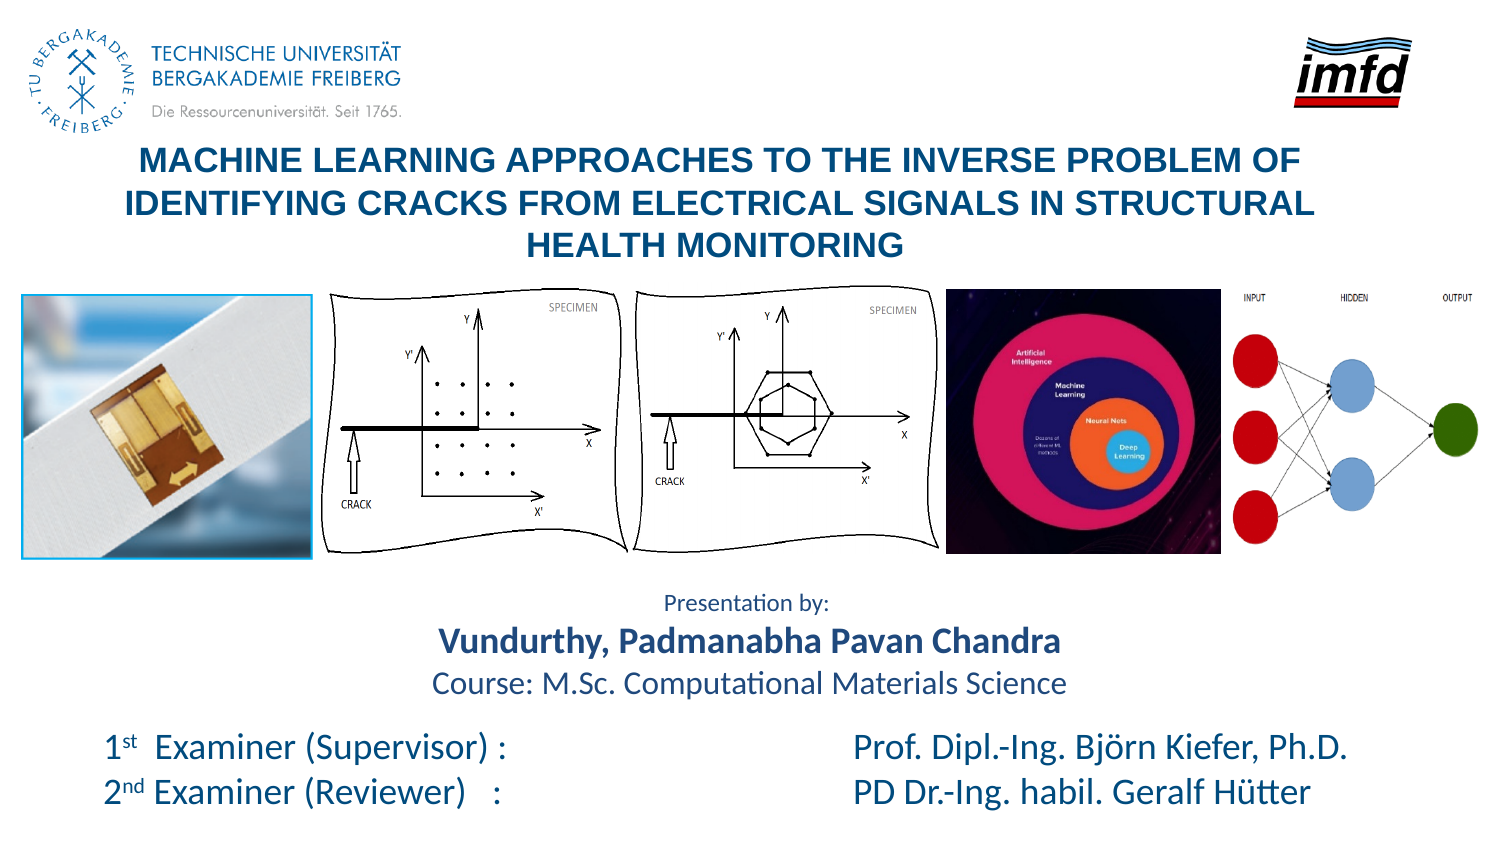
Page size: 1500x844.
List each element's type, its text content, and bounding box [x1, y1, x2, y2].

picture [29, 29, 134, 133]
text_box Presentation by: Vundurthy, Padmanabha Pavan Chandra Course: M.Sc. Computational Materials Science [362, 578, 1138, 709]
picture [24, 296, 310, 557]
picture [140, 29, 401, 133]
picture [946, 289, 1221, 555]
picture [316, 279, 942, 560]
picture [1285, 31, 1420, 113]
title MACHINE LEARNING APPROACHES TO THE INVERSE PROBLEM OF IDENTIFYING CRACKS FROM ELECTRICAL SIGNALS IN STRUCTURAL HEALTH MONITORING [88, 137, 1353, 265]
picture [1228, 289, 1479, 555]
text_box 1st Examiner (Supervisor) : Prof. Dipl.-Ing. Björn Kiefer, Ph.D. 2nd Examiner (Reviewer) : PD Dr.-Ing. habil. Geralf Hütter [88, 715, 1479, 820]
